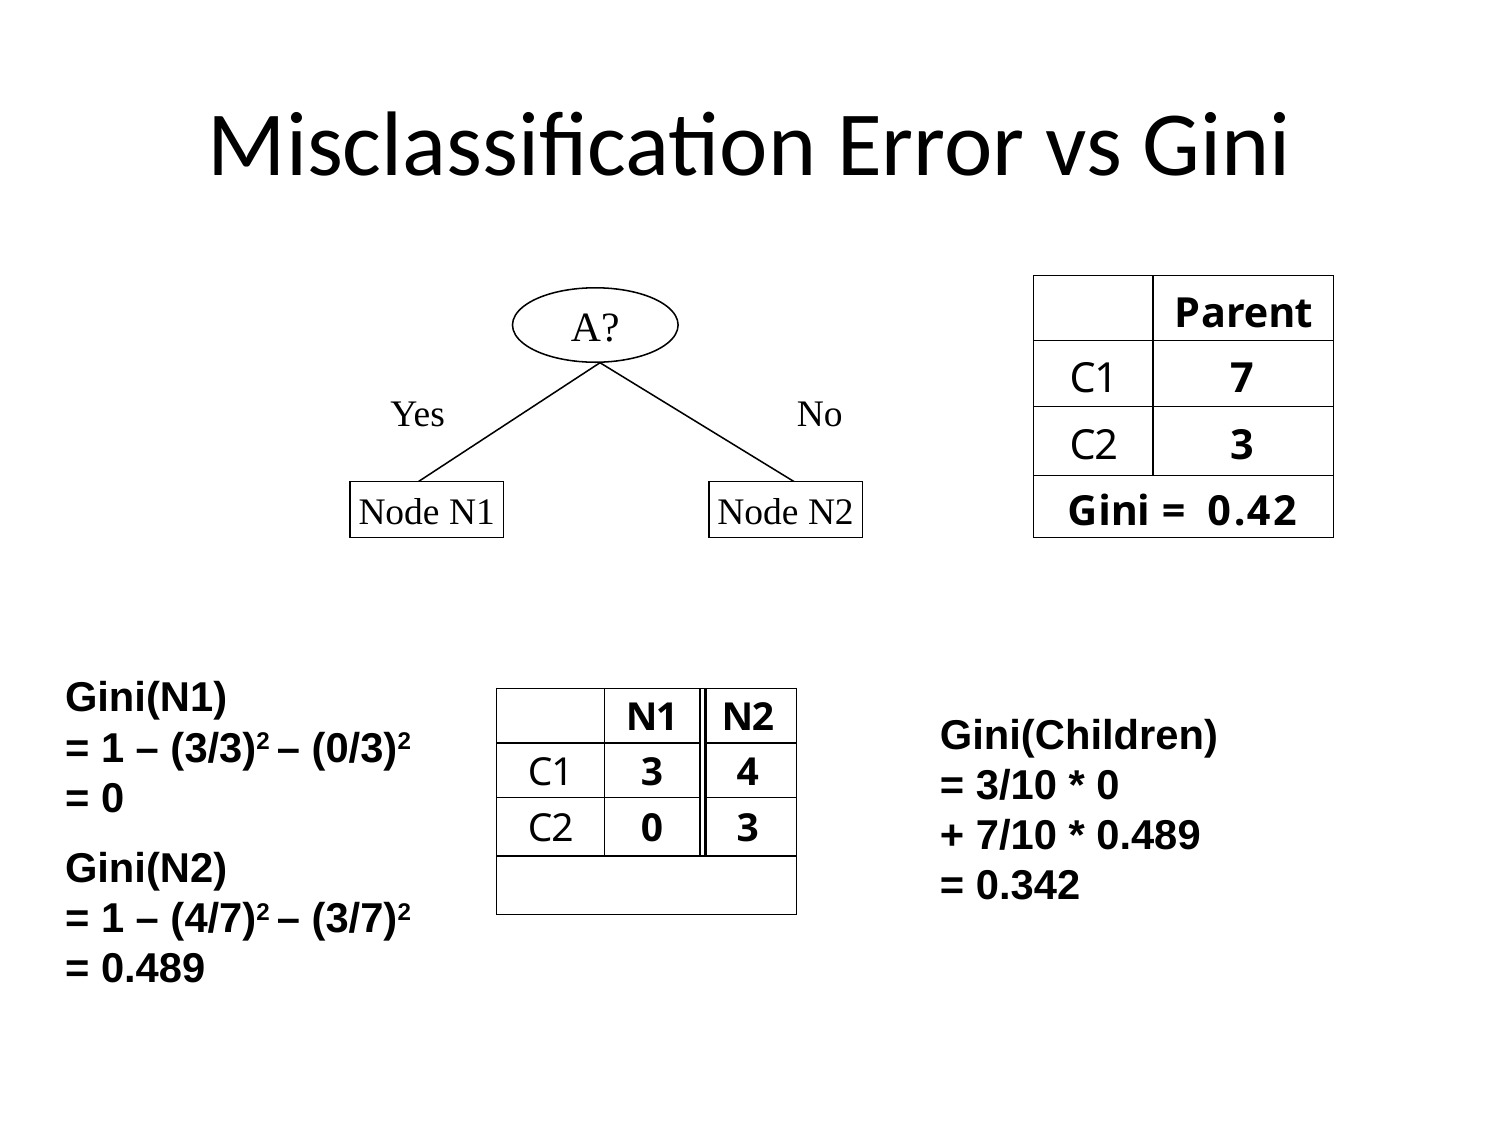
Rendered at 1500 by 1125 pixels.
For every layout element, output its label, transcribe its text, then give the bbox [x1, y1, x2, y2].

text_box Gini(N1) = 1 – (3/3)2 – (0/3)2 = 0 Gini(N2) = 1 – (4/7)2 – (3/7)2 = 0.489 [50, 662, 450, 999]
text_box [487, 687, 801, 930]
text_box Node N1 [349, 481, 504, 538]
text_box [1023, 274, 1348, 586]
text_box Gini(Children) = 3/10 * 0 + 7/10 * 0.489 = 0.342 [924, 700, 1325, 916]
text_box No [781, 381, 858, 442]
text_box Node N2 [708, 481, 863, 538]
text_box A? [512, 287, 679, 363]
title Misclassification Error vs Gini [75, 45, 1425, 233]
text_box Yes [375, 381, 460, 442]
